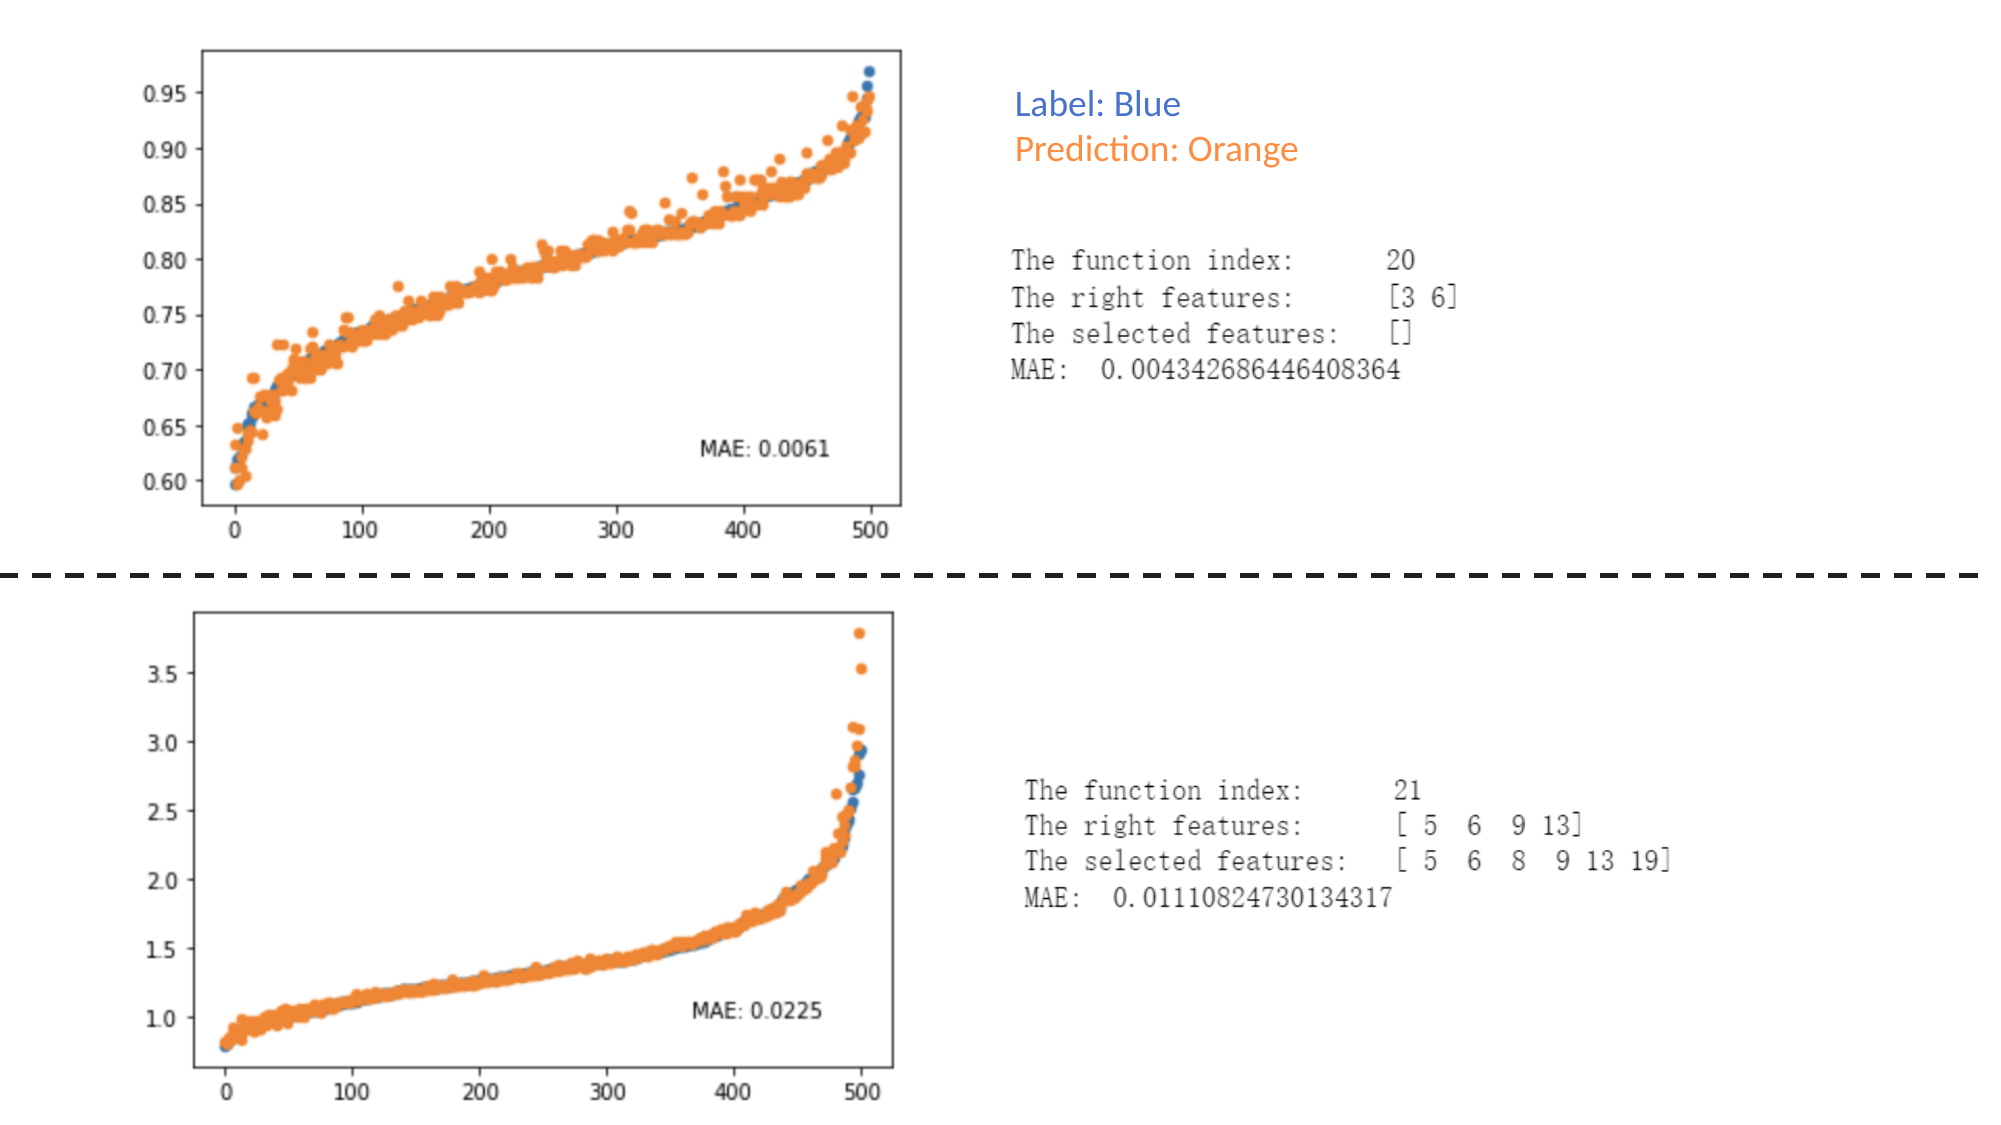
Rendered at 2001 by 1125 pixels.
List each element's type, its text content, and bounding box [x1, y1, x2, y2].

text_box Label: Blue Prediction: Orange [999, 71, 1667, 177]
picture [119, 30, 932, 563]
picture [119, 599, 921, 1125]
picture [999, 760, 1707, 918]
picture [999, 237, 1611, 392]
